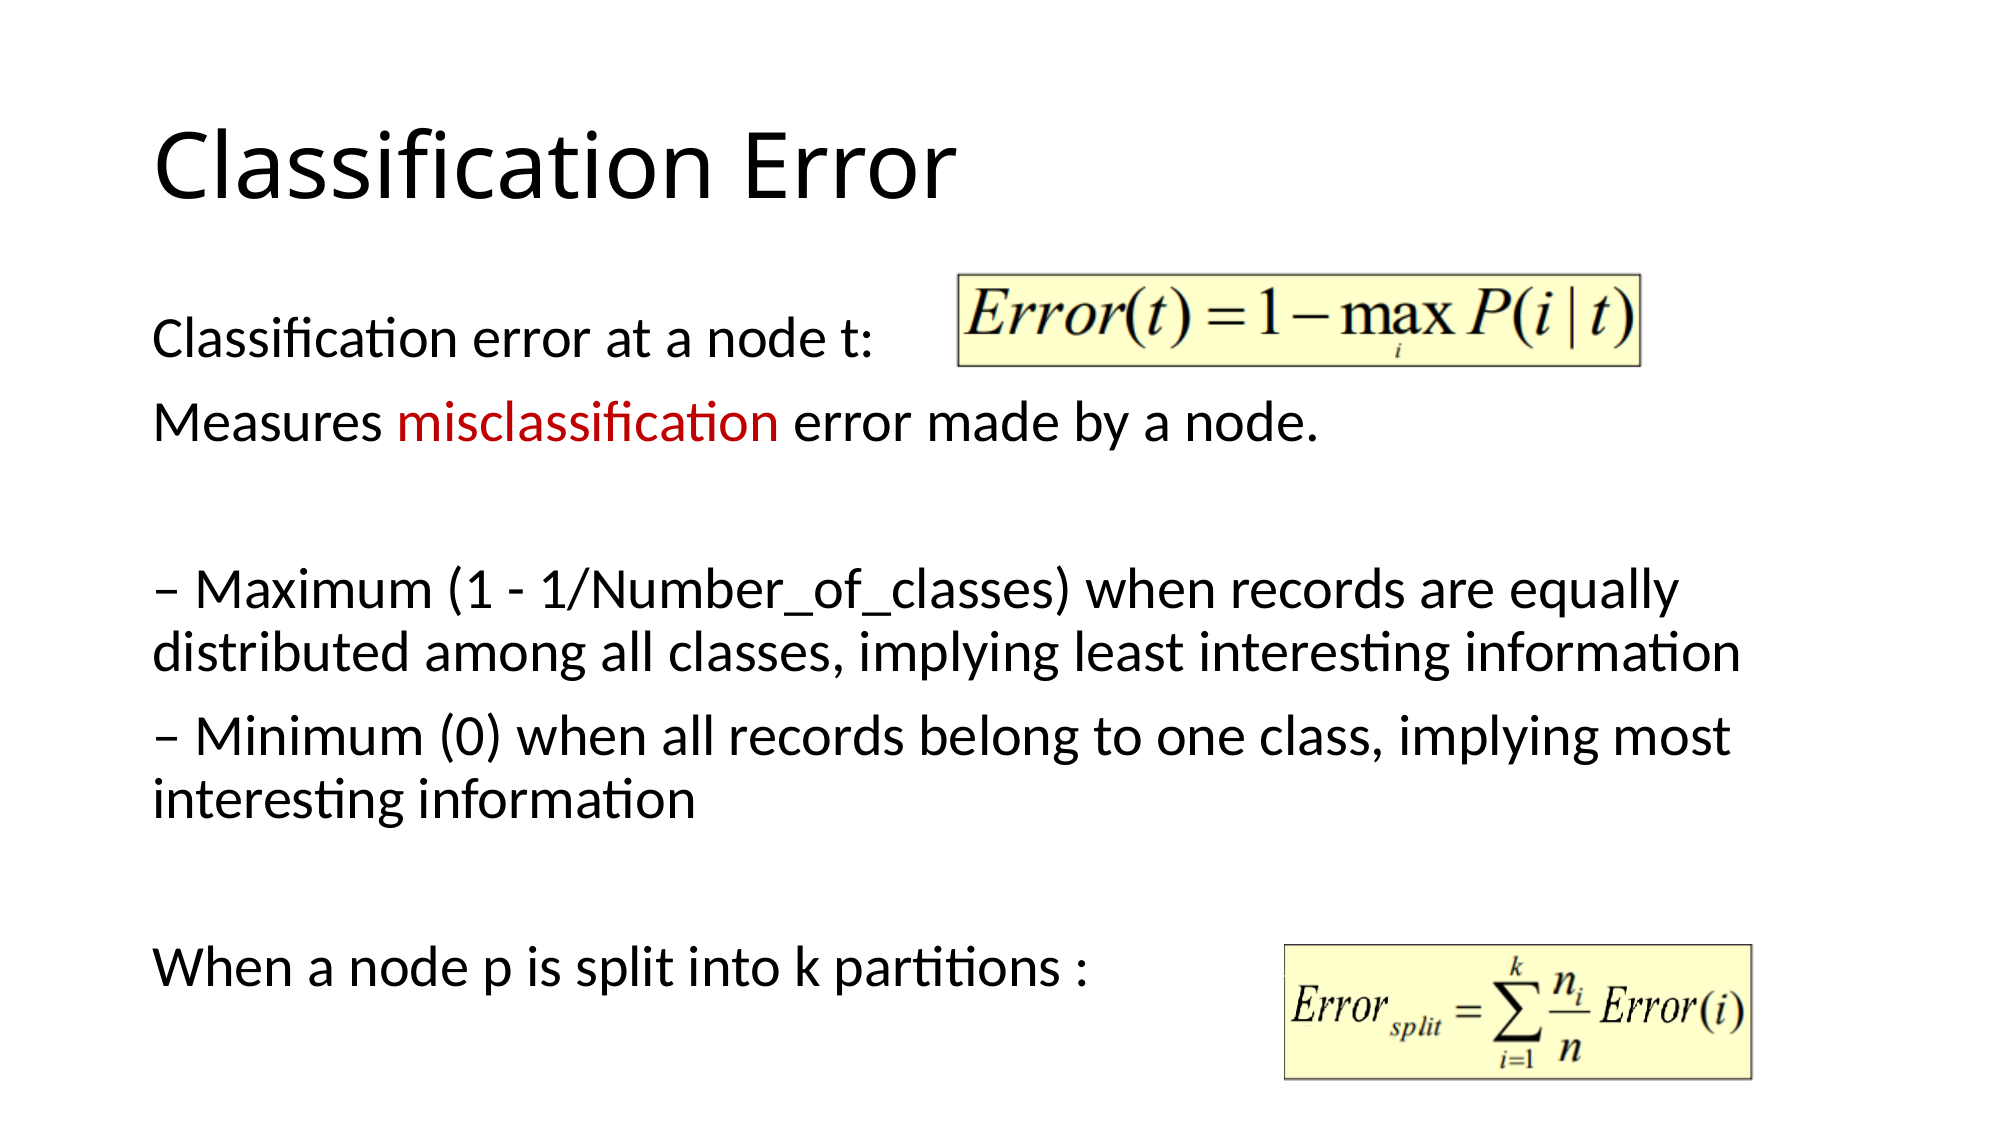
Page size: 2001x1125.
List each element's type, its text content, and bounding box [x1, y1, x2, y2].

list Classification error at a node t: Measures misclassification error made by a node. – Maximum (1 - 1/Number_of_classes) when records are equally distributed among all classes, implying least interesting information – Minimum (0) when all records belong to one class, implying most interesting information When a node p is split into k partitions : [137, 299, 1863, 1014]
picture [918, 262, 1705, 397]
picture [1284, 944, 1754, 1082]
title Classification Error [137, 59, 1863, 278]
